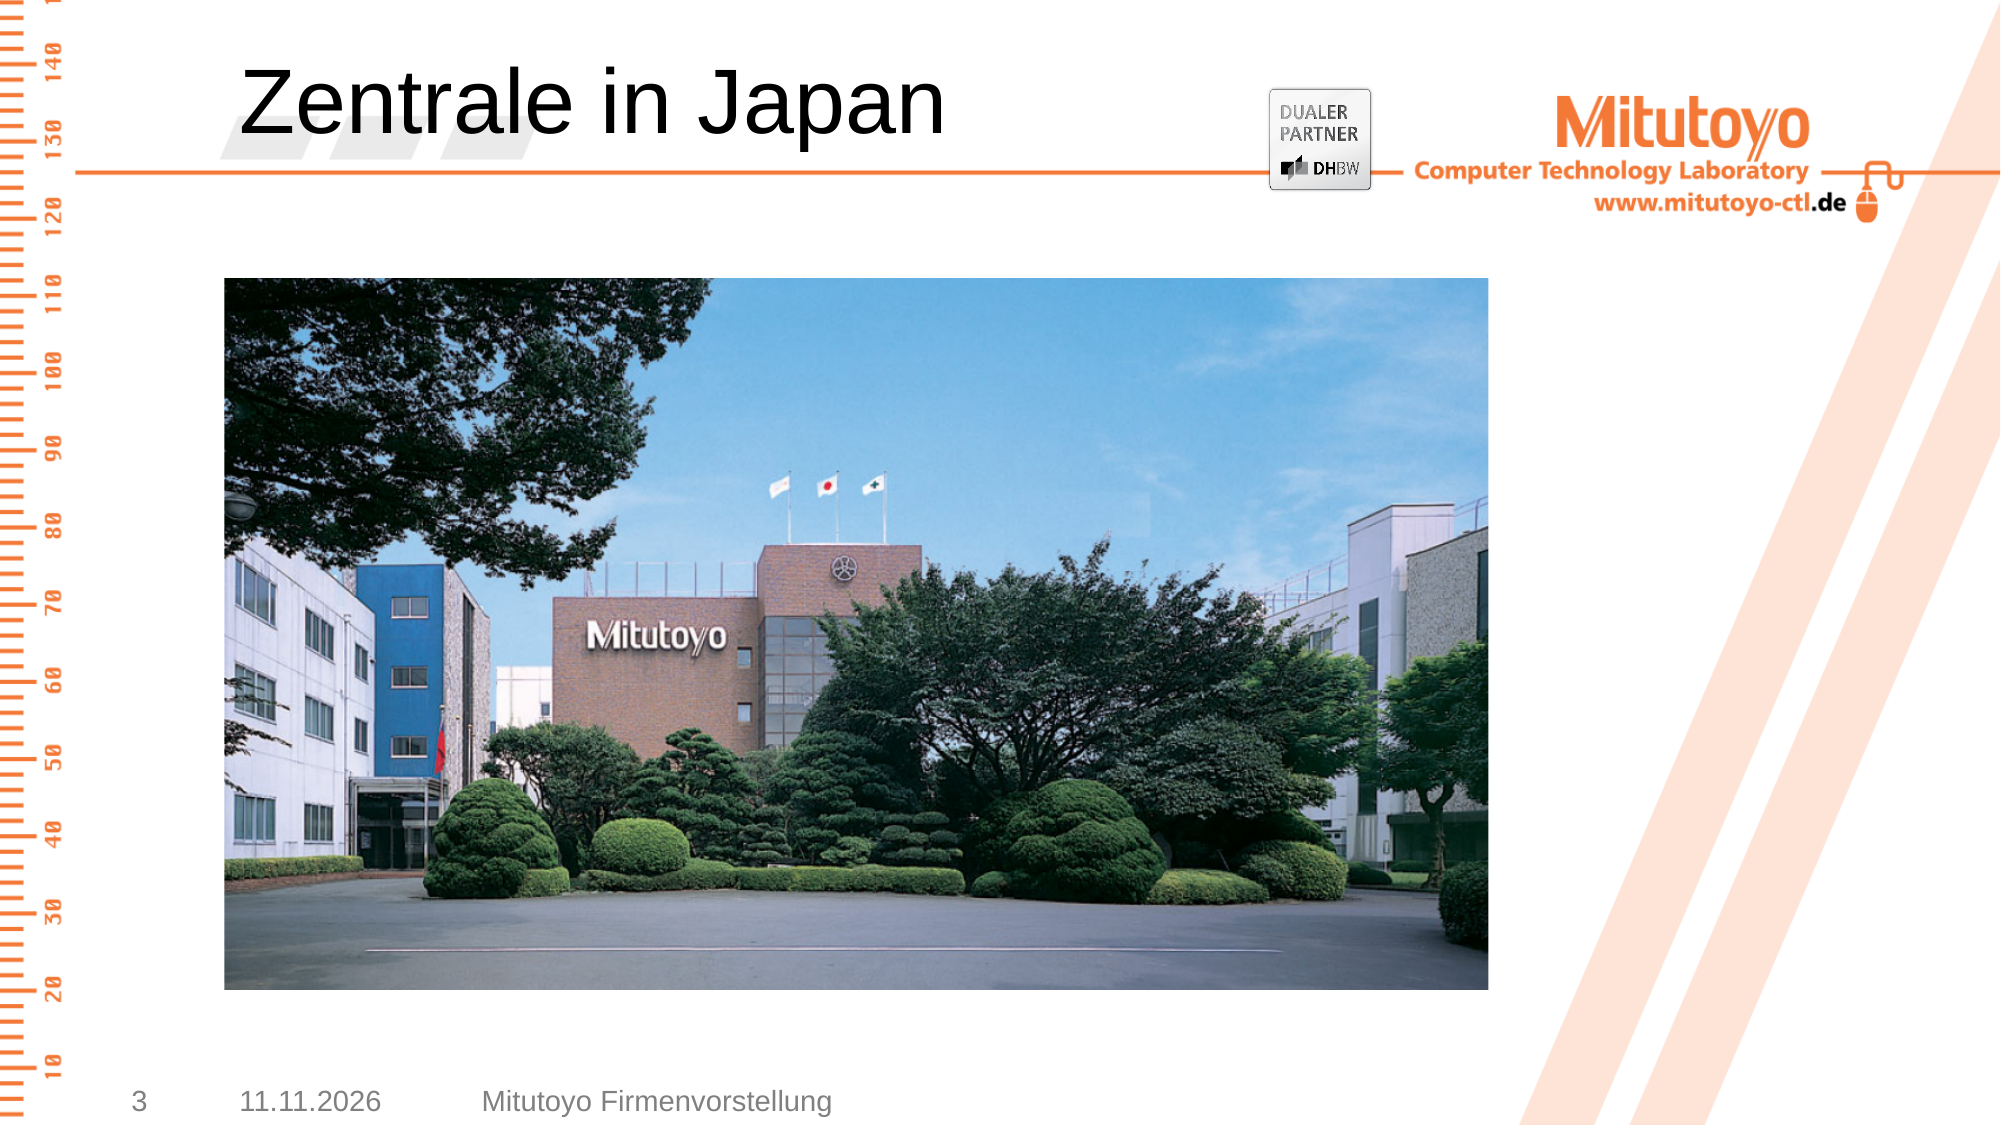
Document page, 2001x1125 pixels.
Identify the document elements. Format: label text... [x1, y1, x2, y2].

slide_number 3 [116, 1046, 206, 1125]
picture [0, 0, 2001, 1125]
footer Mitutoyo Firmenvorstellung [466, 1046, 1251, 1125]
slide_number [224, 1046, 449, 1125]
title Zentrale in Japan [224, 38, 1250, 160]
